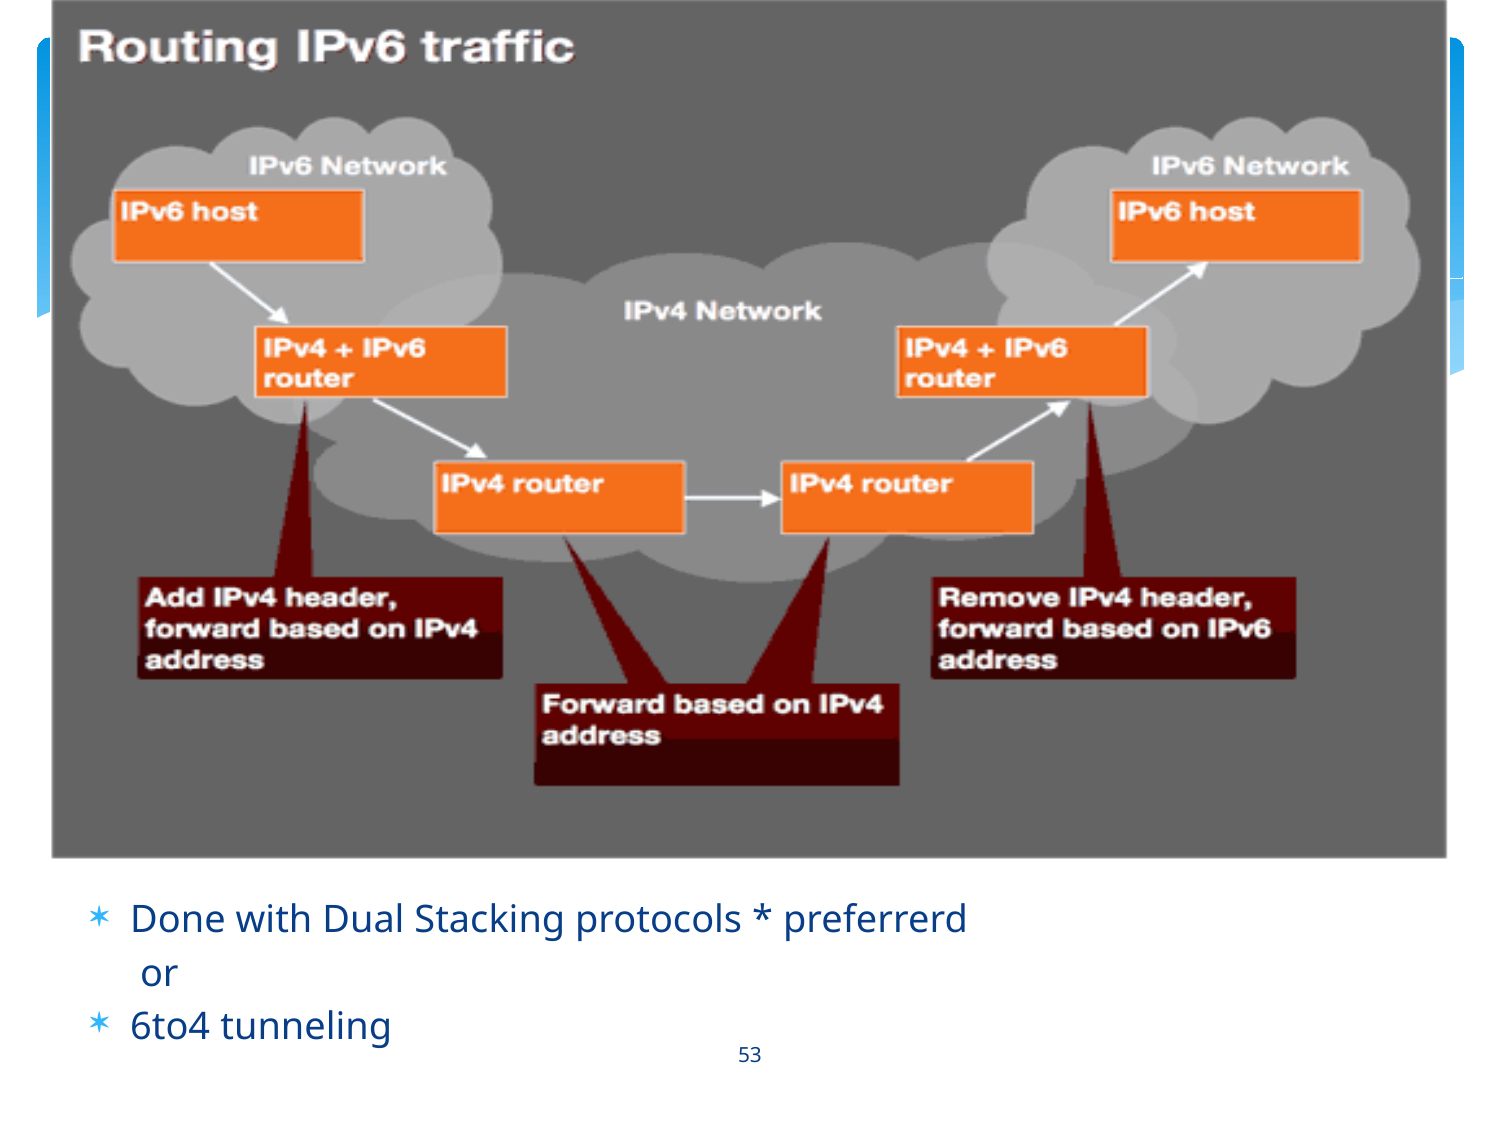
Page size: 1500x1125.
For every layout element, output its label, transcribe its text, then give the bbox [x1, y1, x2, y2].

slide_number 53 [654, 1025, 846, 1086]
slide_number 115 [40, 211, 44, 245]
picture [49, 0, 1451, 862]
slide_number 115 [1454, 211, 1458, 228]
list Done with Dual Stacking protocols * preferrerd or 6to4 tunneling [75, 887, 1425, 1055]
